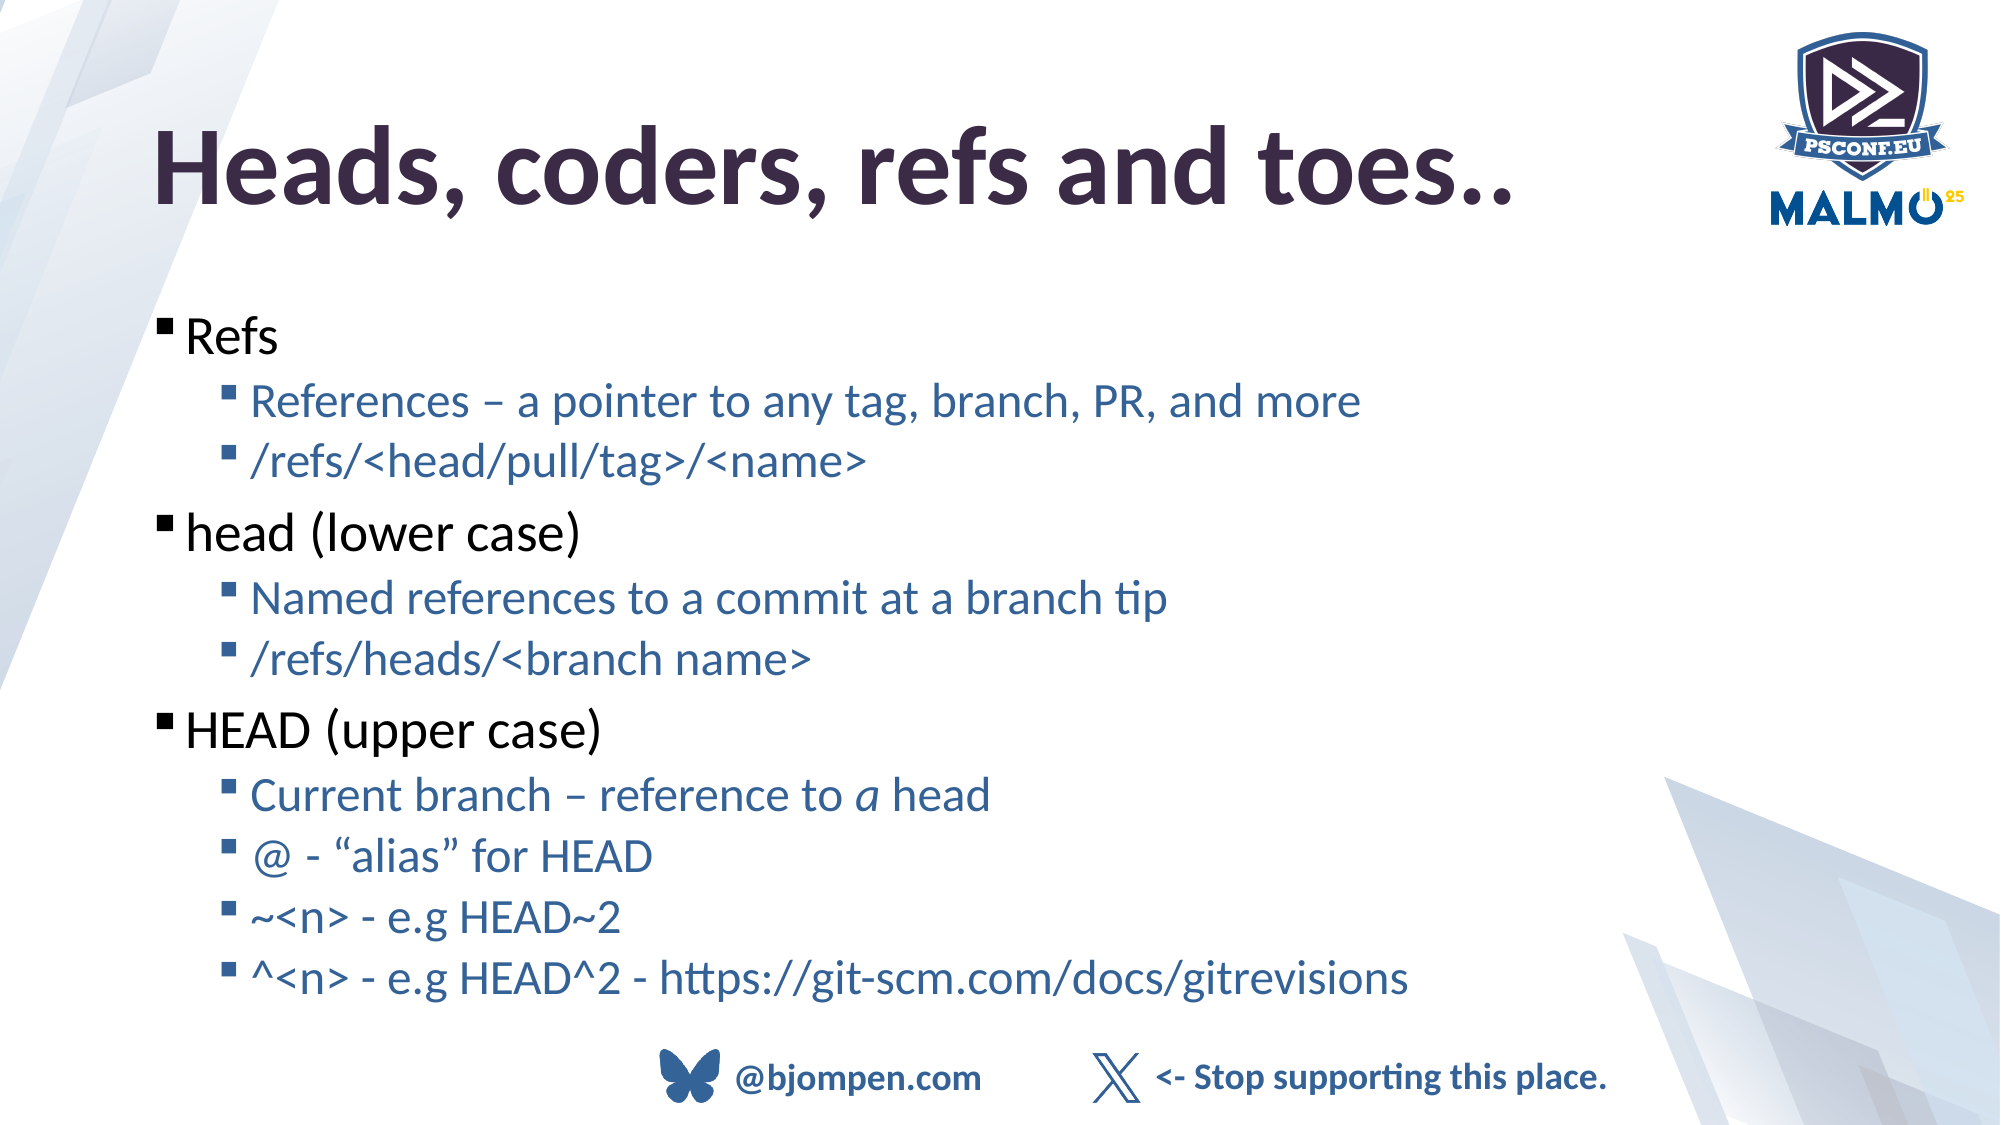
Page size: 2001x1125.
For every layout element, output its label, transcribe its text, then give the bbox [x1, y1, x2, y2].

list Refs References – a pointer to any tag, branch, PR, and more /refs/<head/pull/tag>/<name> head (lower case) Named references to a commit at a branch tip /refs/heads/<branch name> HEAD (upper case) Current branch – reference to a head @ - “alias” for HEAD ~<n> - e.g HEAD~2 ^<n> - e.g HEAD^2 - https://git-scm.com/docs/gitrevisions [137, 299, 1863, 1014]
title Heads, coders, refs and toes.. [137, 59, 1735, 278]
picture [0, 0, 2000, 1125]
